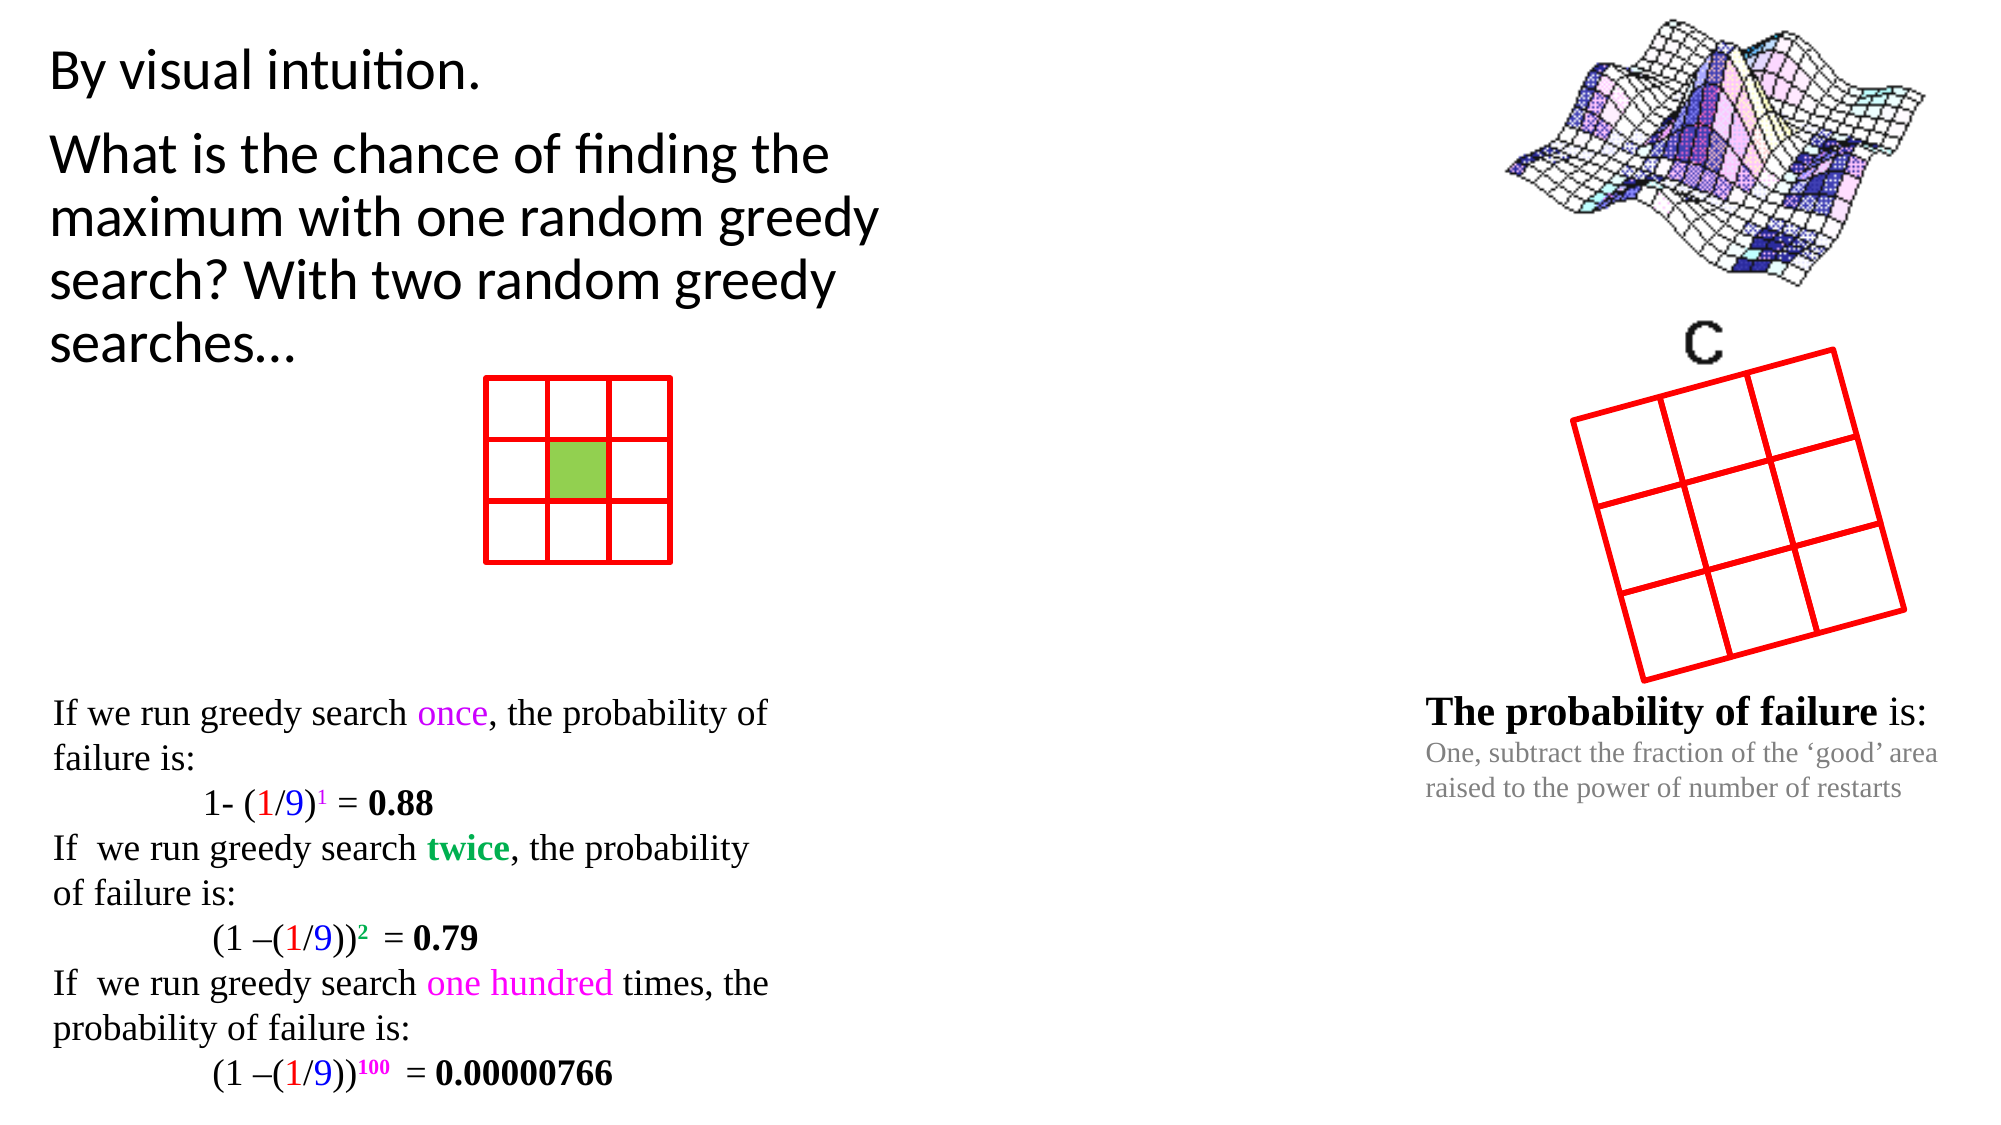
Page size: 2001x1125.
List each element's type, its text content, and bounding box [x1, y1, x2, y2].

list By visual intuition. What is the chance of finding the maximum with one random greedy search? With two random greedy searches… [34, 32, 1015, 516]
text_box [1603, 379, 1874, 650]
picture [1499, 3, 1979, 379]
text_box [486, 378, 671, 563]
text_box If we run greedy search once, the probability of failure is: 1- (1/9)1 = 0.88 If we run greedy search twice, the probability of failure is: (1 –(1/9))2 = 0.79 If we run greedy search one hundred times, the probability of failure is: (1 –(1/9))100 = 0.00000766 [38, 680, 789, 1101]
text_box The probability of failure is: One, subtract the fraction of the ‘good’ area raised to the power of number of restarts [1410, 675, 1979, 811]
